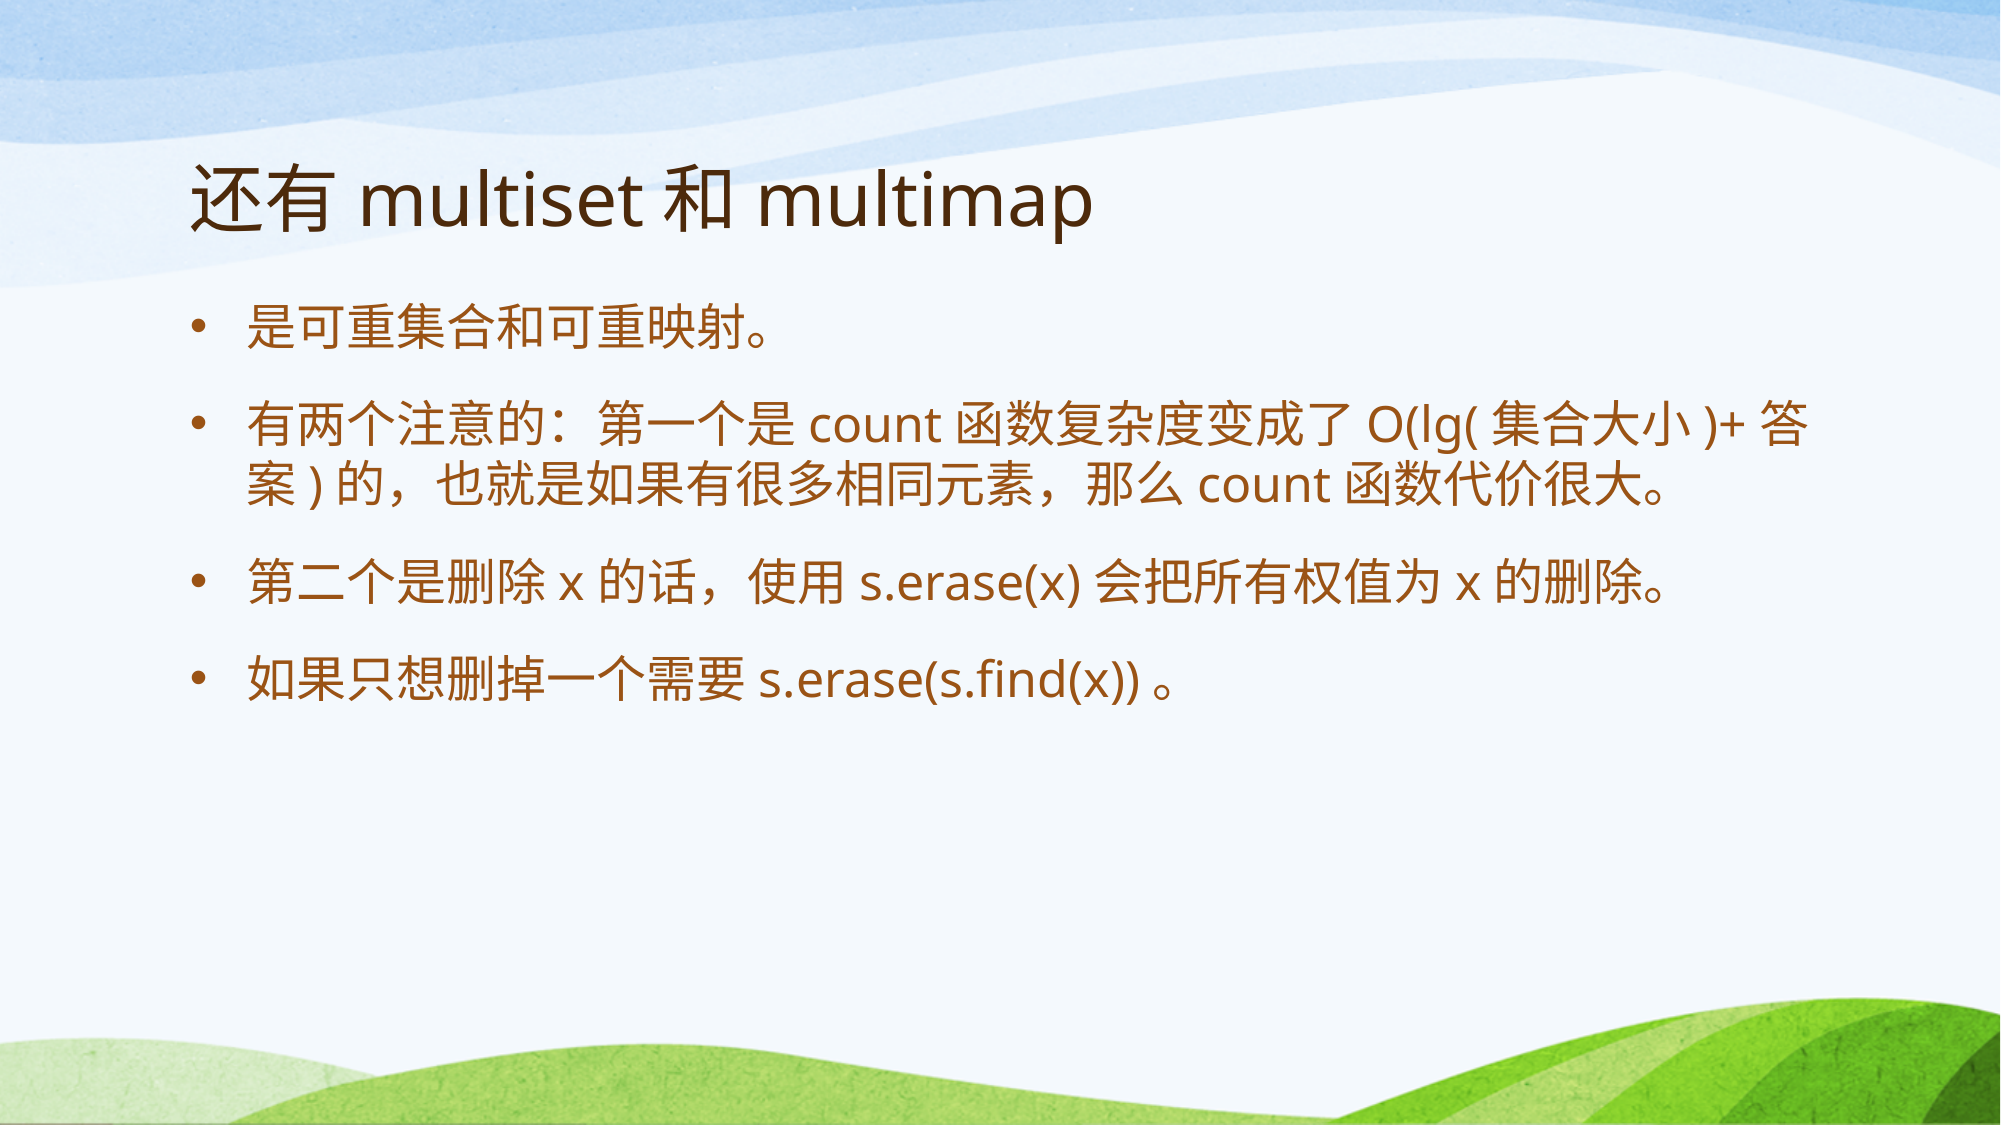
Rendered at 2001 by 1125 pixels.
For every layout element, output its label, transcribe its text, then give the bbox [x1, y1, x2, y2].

picture [0, 0, 2001, 1125]
title 还有multiset和multimap [174, 50, 1825, 250]
list 是可重集合和可重映射。 有两个注意的：第一个是count函数复杂度变成了O(lg(集合大小)+答案)的，也就是如果有很多相同元素，那么count函数代价很大。 第二个是删除x的话，使用s.erase(x)会把所有权值为x的删除。 如果只想删掉一个需要s.erase(s.find(x))。 [174, 287, 1825, 982]
